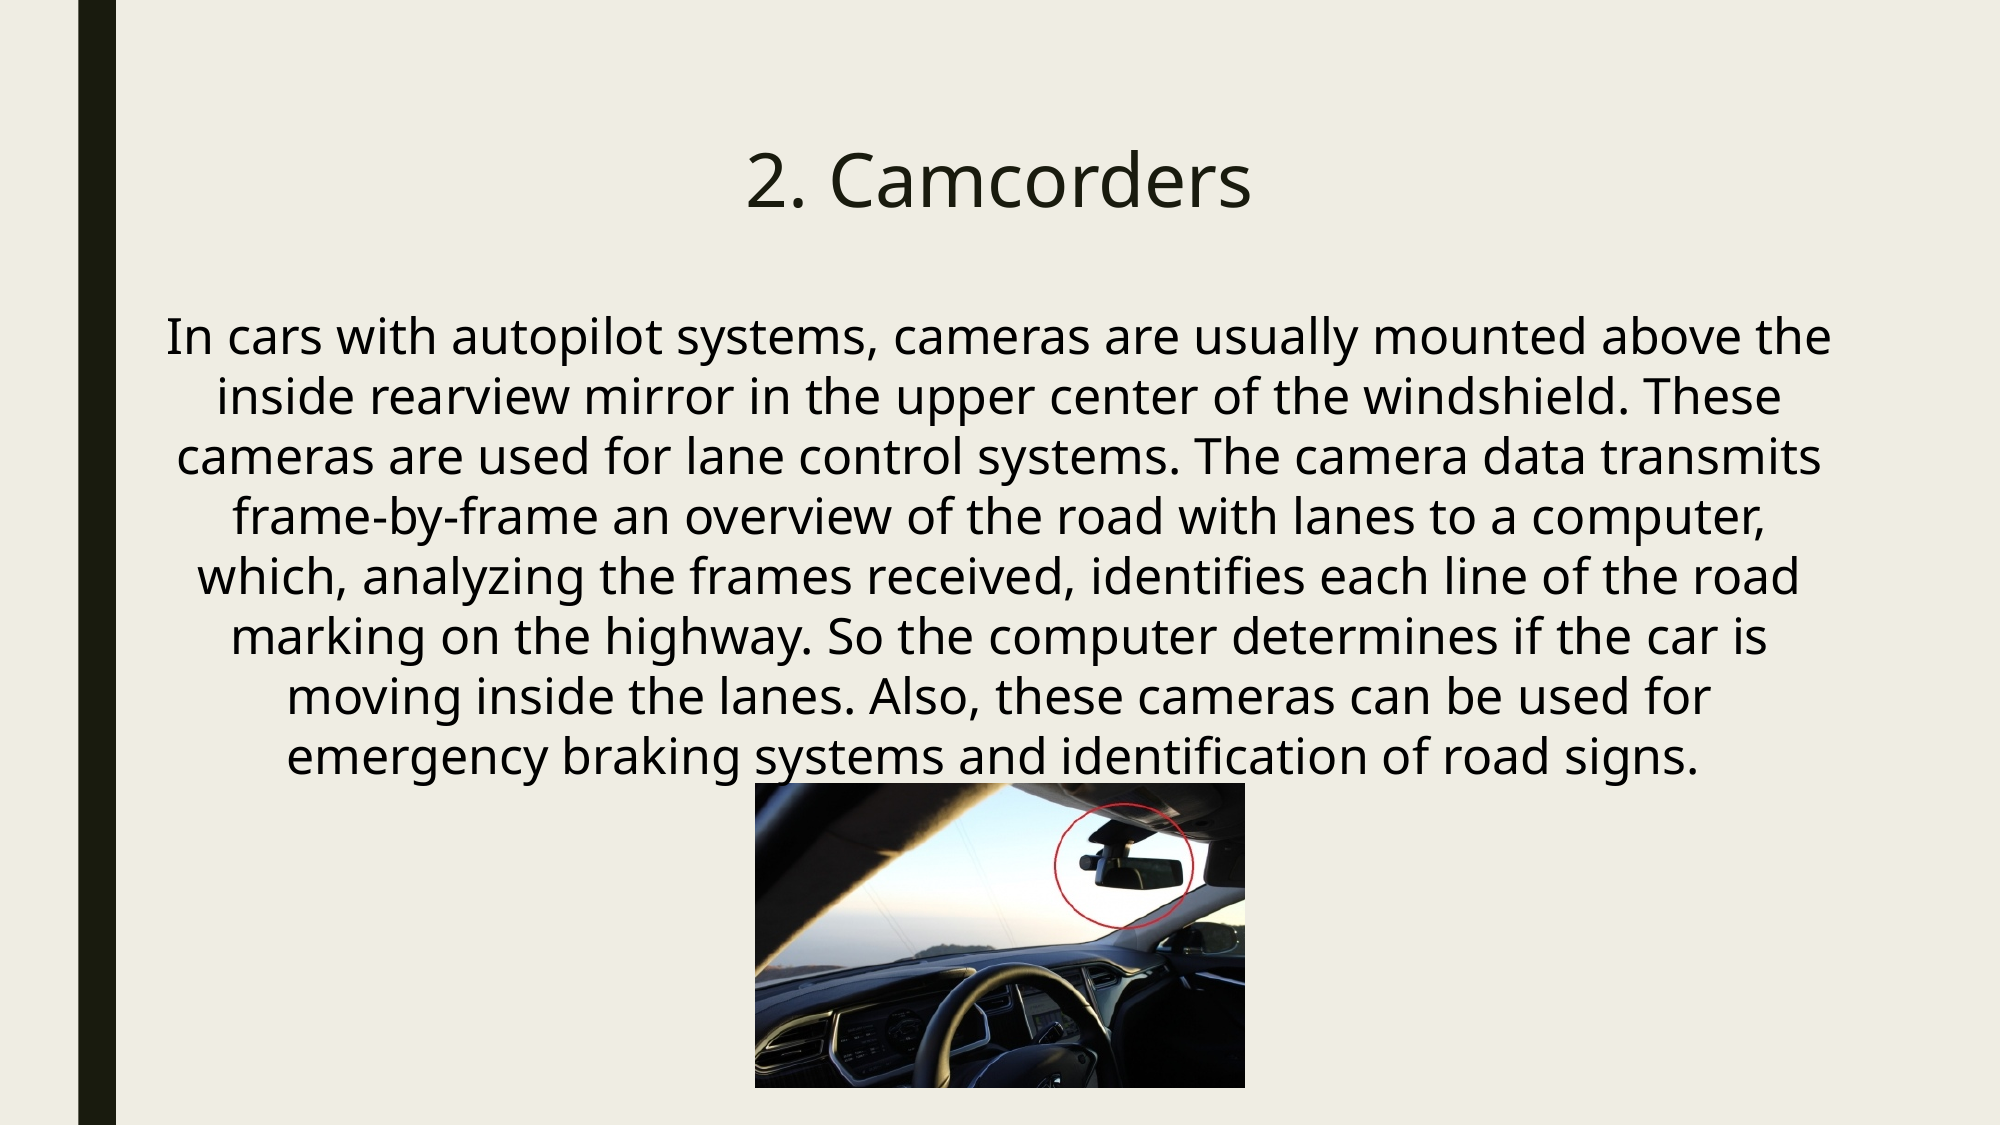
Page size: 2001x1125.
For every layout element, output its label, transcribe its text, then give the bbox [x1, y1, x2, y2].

text_box In cars with autopilot systems, cameras are usually mounted above the inside rearview mirror in the upper center of the windshield. These cameras are used for lane control systems. The camera data transmits frame-by-frame an overview of the road with lanes to a computer, which, analyzing the frames received, identifies each line of the road marking on the highway. So the computer determines if the car is moving inside the lanes. Also, these cameras can be used for emergency braking systems and identification of road signs. [143, 289, 1856, 835]
title 2. Camcorders [657, 136, 1343, 282]
picture [755, 783, 1245, 1088]
